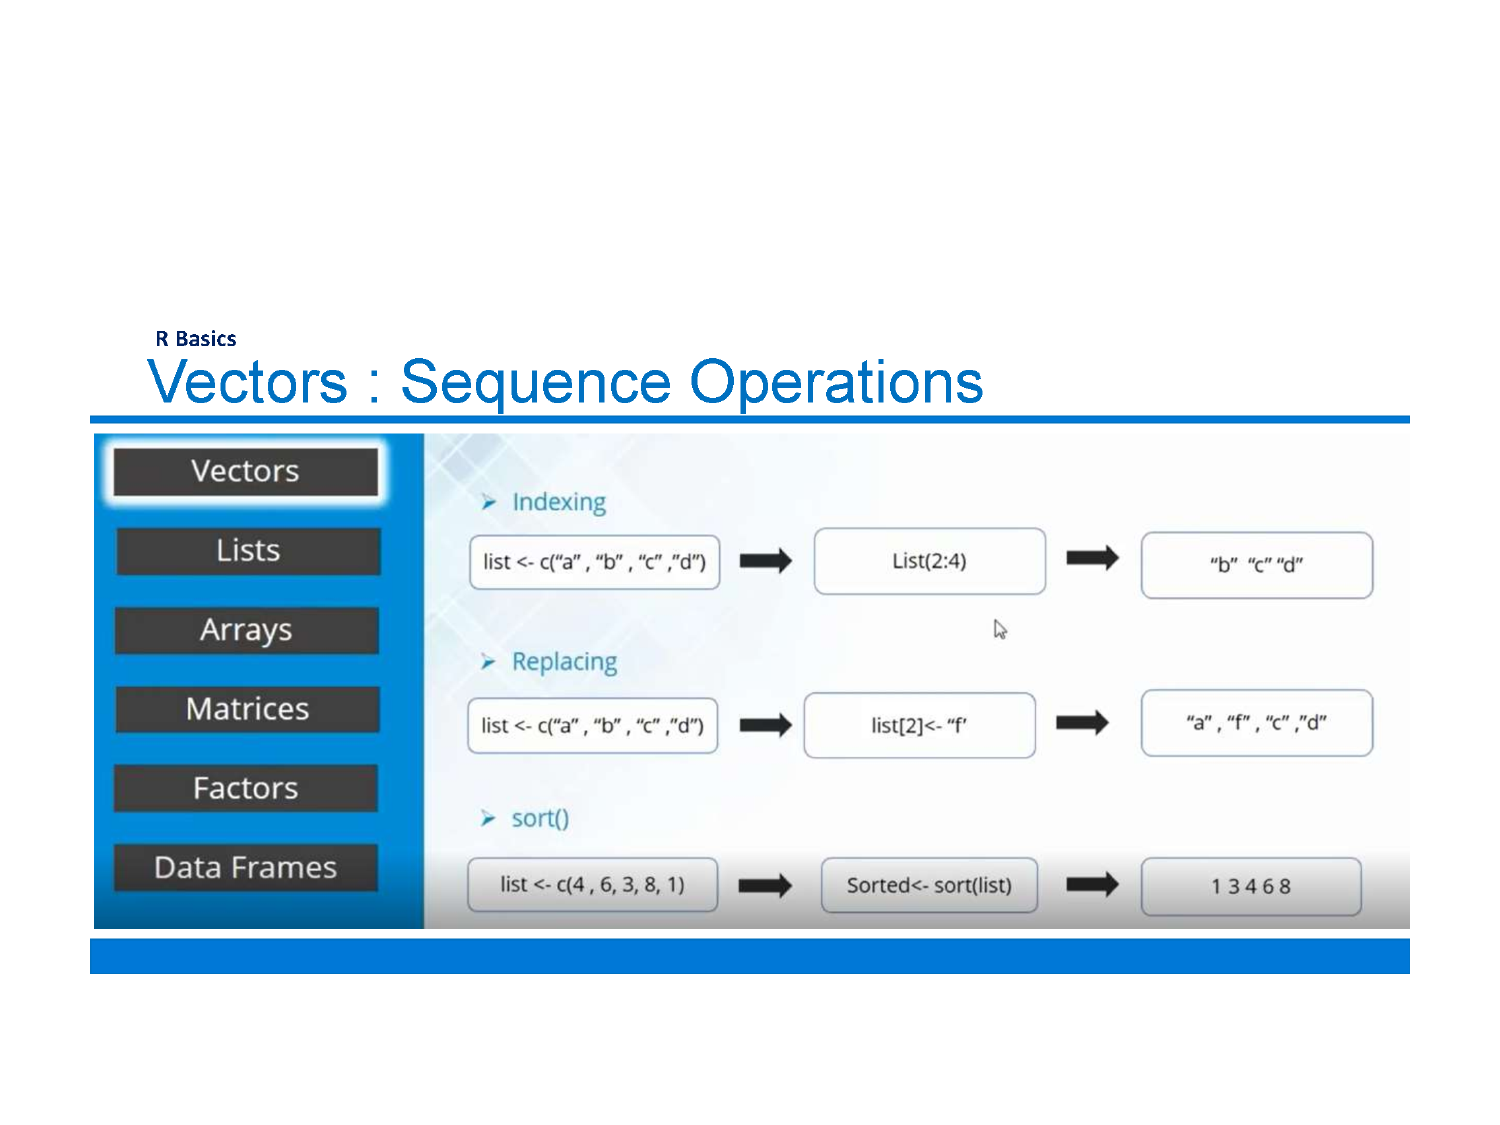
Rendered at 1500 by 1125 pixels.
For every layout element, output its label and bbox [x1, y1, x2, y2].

list [89, 262, 1411, 1006]
